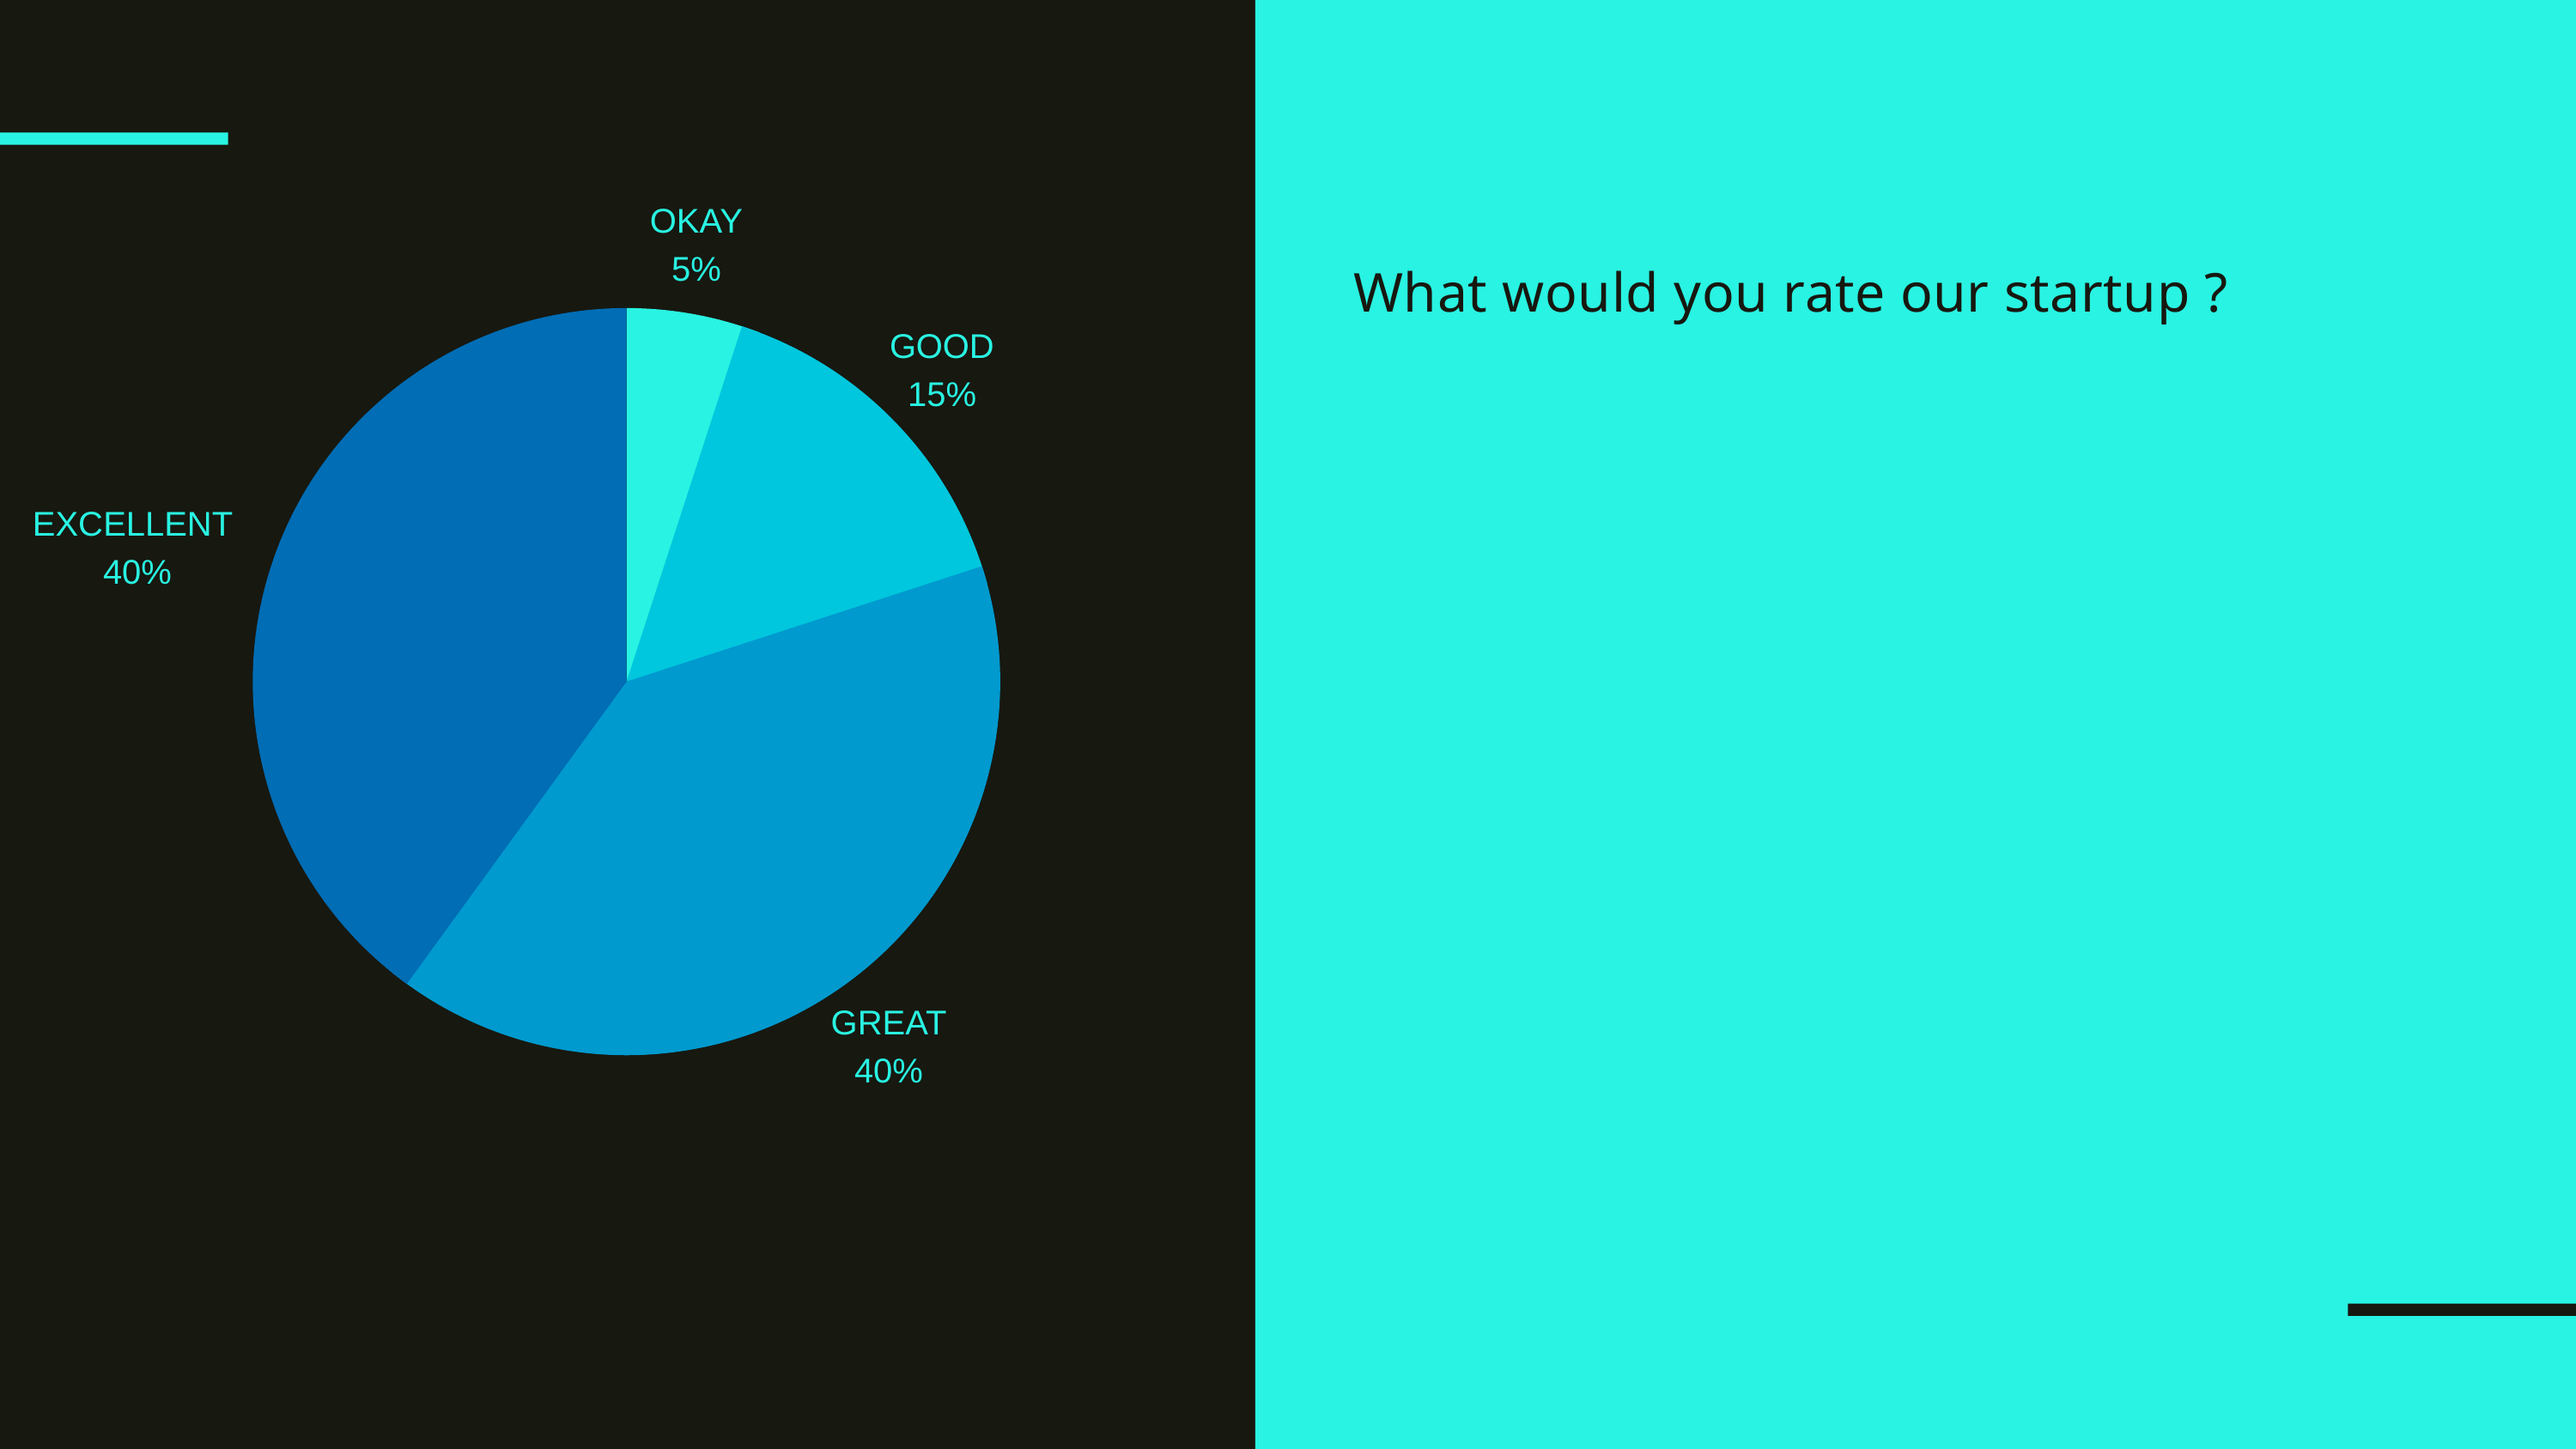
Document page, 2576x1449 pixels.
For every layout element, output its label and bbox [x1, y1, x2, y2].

text_box [32, 191, 1001, 1088]
text_box [2348, 1303, 2576, 1316]
text_box [0, 132, 228, 145]
text_box [1352, 110, 2432, 316]
text_box [1255, 0, 2576, 1449]
